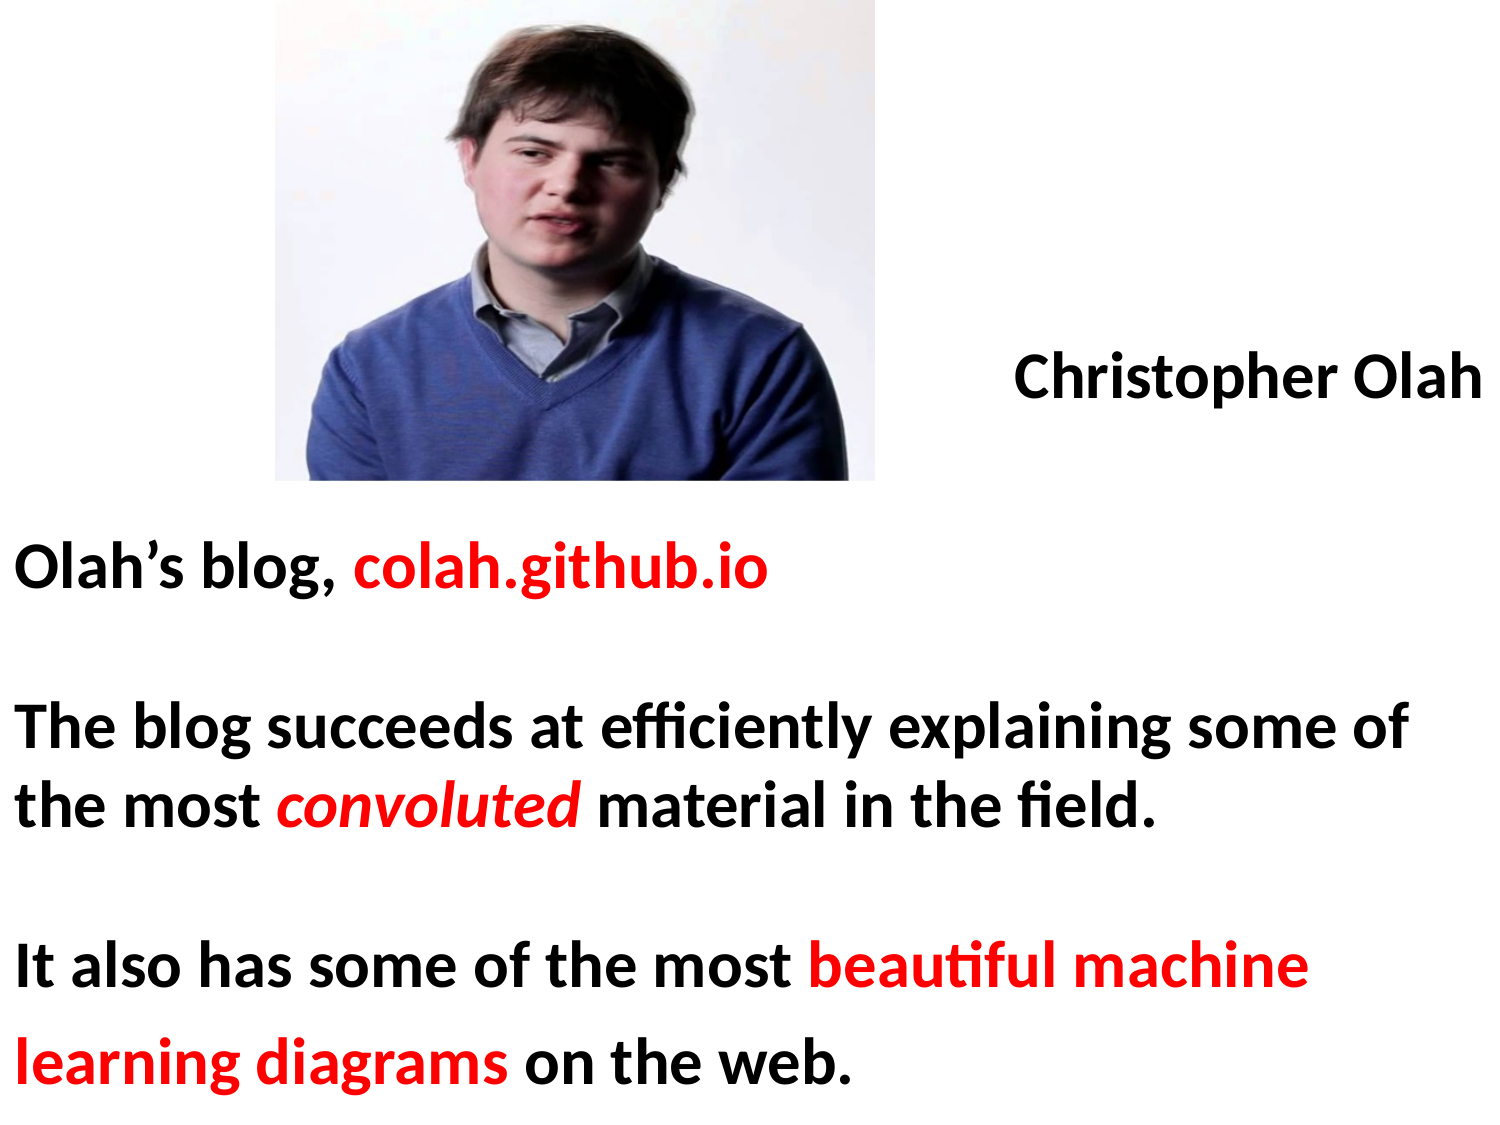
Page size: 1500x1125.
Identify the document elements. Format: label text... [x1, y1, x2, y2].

text_box Christopher Olah [999, 324, 1500, 420]
text_box Olah’s blog, colah.github.io The blog succeeds at efficiently explaining some of the most convoluted material in the field. It also has some of the most beautiful machine learning diagrams on the web. [0, 514, 1500, 1109]
picture [274, 0, 876, 482]
